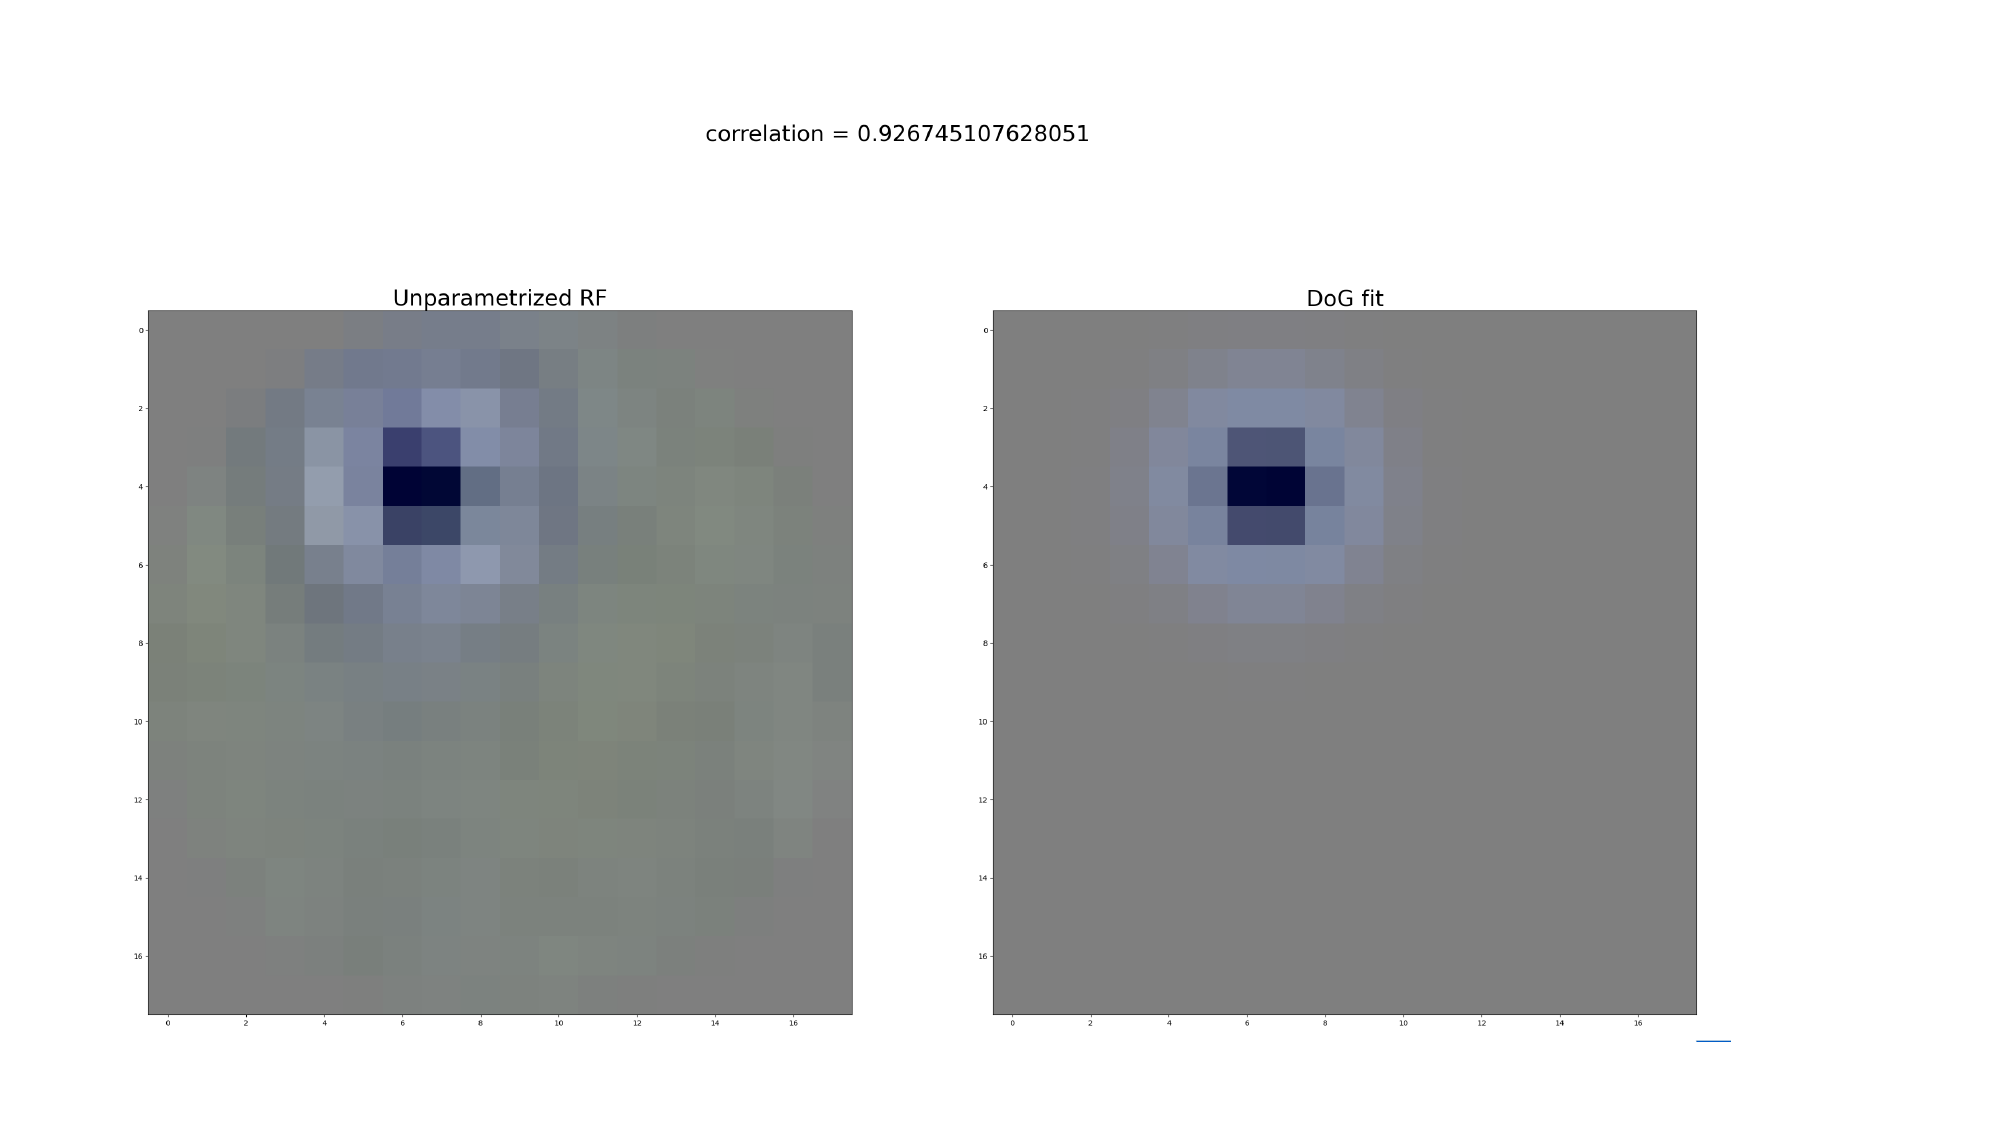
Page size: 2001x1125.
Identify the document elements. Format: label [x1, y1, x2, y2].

picture [78, 111, 1731, 1042]
